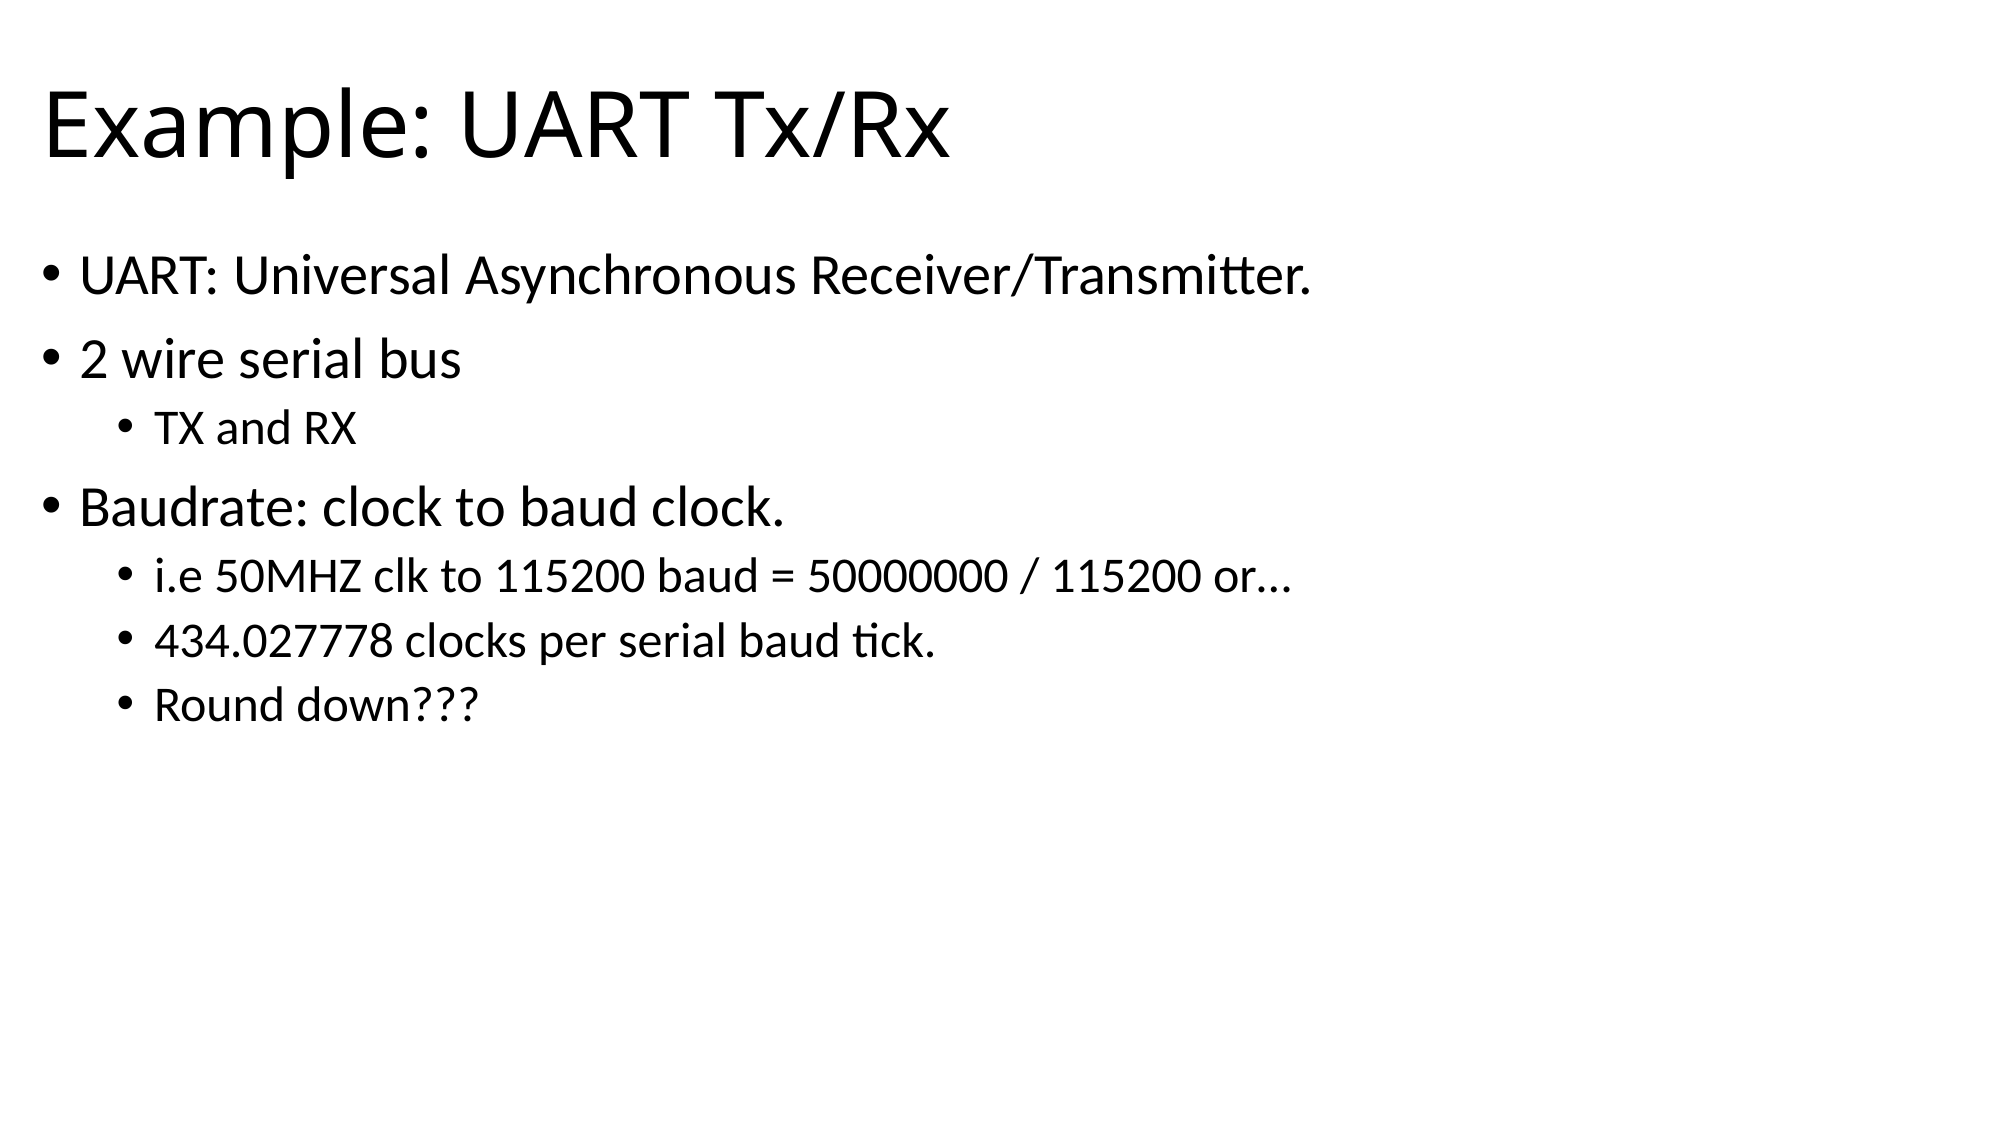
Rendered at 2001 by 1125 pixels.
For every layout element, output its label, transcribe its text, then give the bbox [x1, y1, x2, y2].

title Example: UART Tx/Rx [26, 19, 1752, 237]
list UART: Universal Asynchronous Receiver/Transmitter. 2 wire serial bus TX and RX Baudrate: clock to baud clock. i.e 50MHZ clk to 115200 baud = 50000000 / 115200 or… 434.027778 clocks per serial baud tick. Round down??? [26, 237, 1632, 951]
